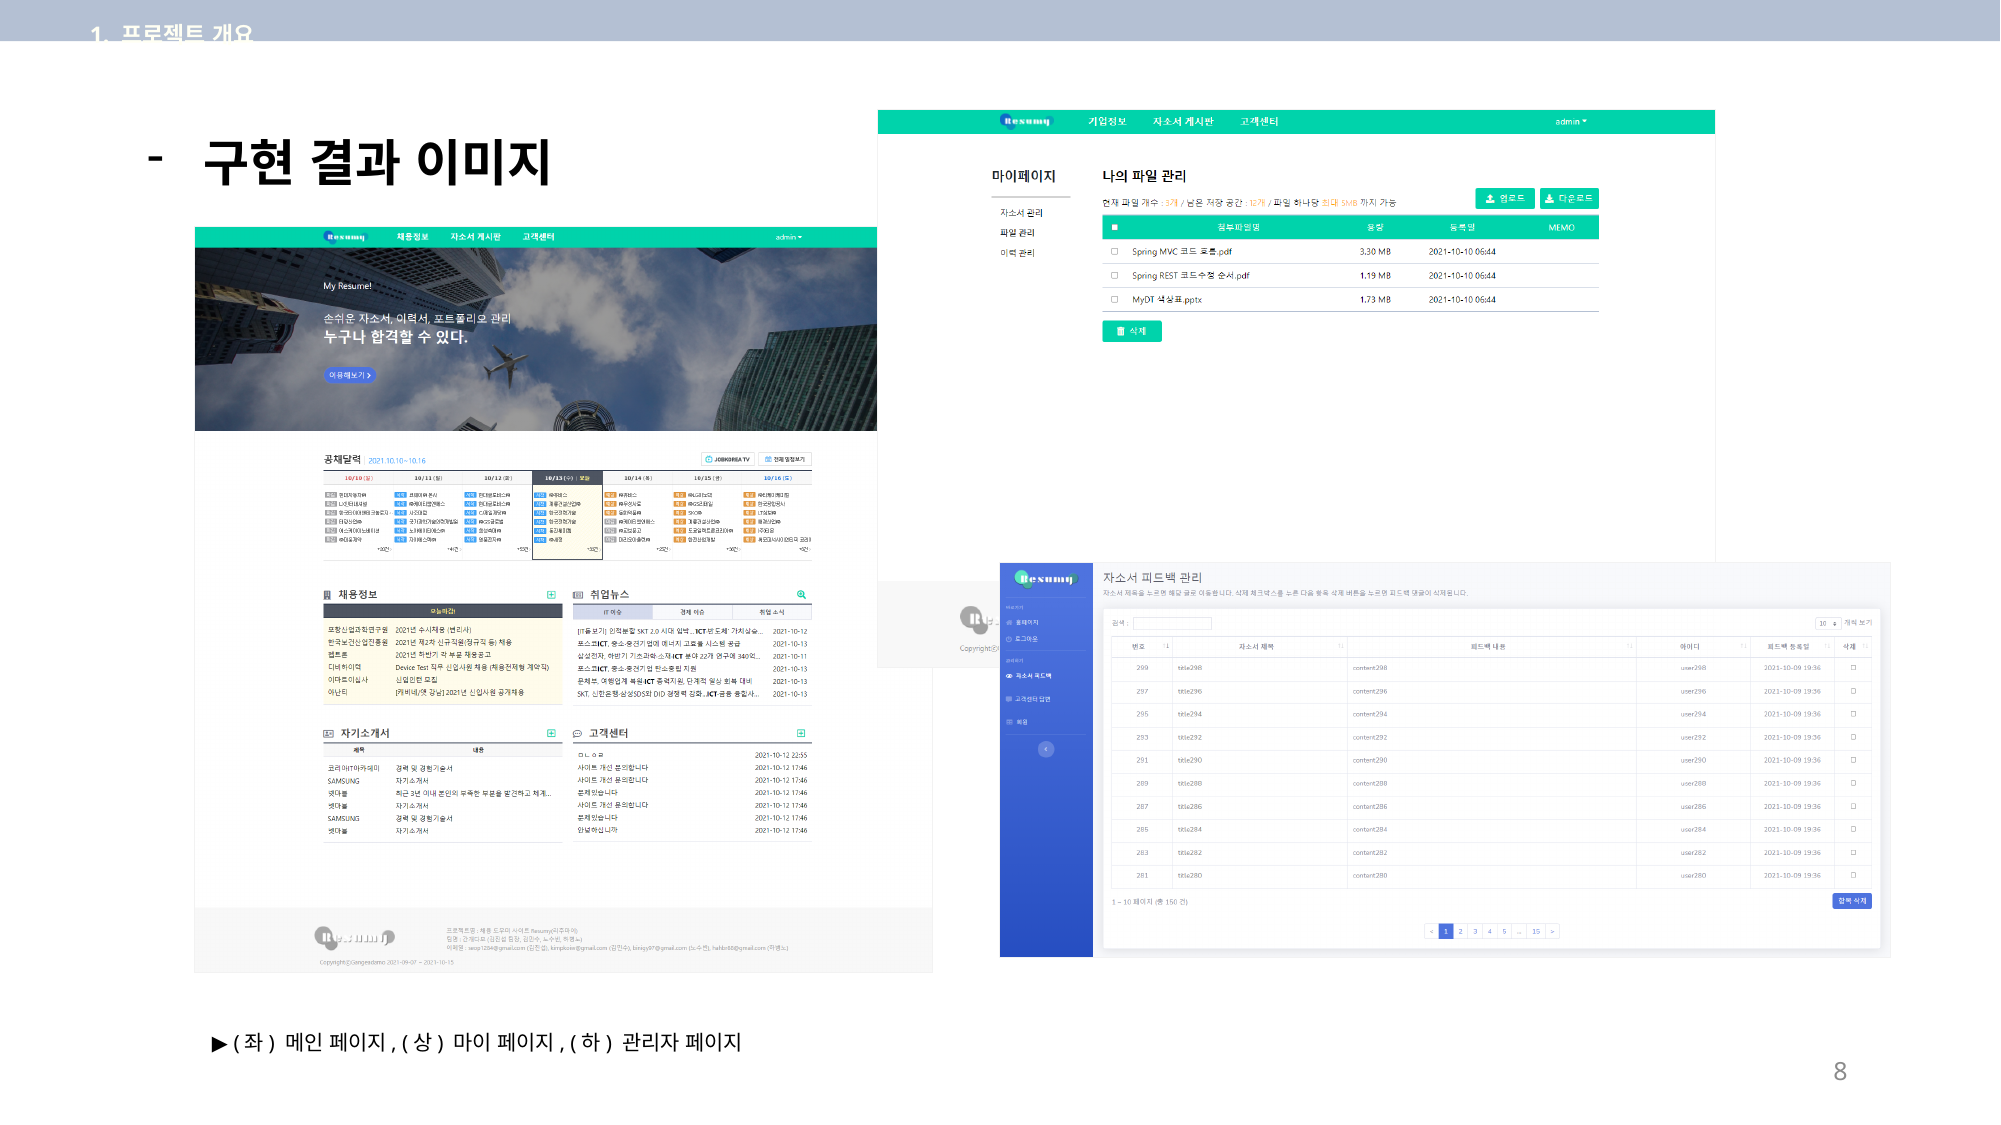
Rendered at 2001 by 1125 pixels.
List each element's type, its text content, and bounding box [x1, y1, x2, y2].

slide_number 8 [1412, 1042, 1863, 1103]
picture [194, 109, 1891, 973]
text_box 구현 결과 이미지 [132, 64, 1826, 199]
text_box ▶ (좌) 메인 페이지, (상) 마이 페이지, (하) 관리자 페이지 [197, 1022, 758, 1063]
text_box 1. 프로젝트 개요 [0, 0, 2000, 42]
